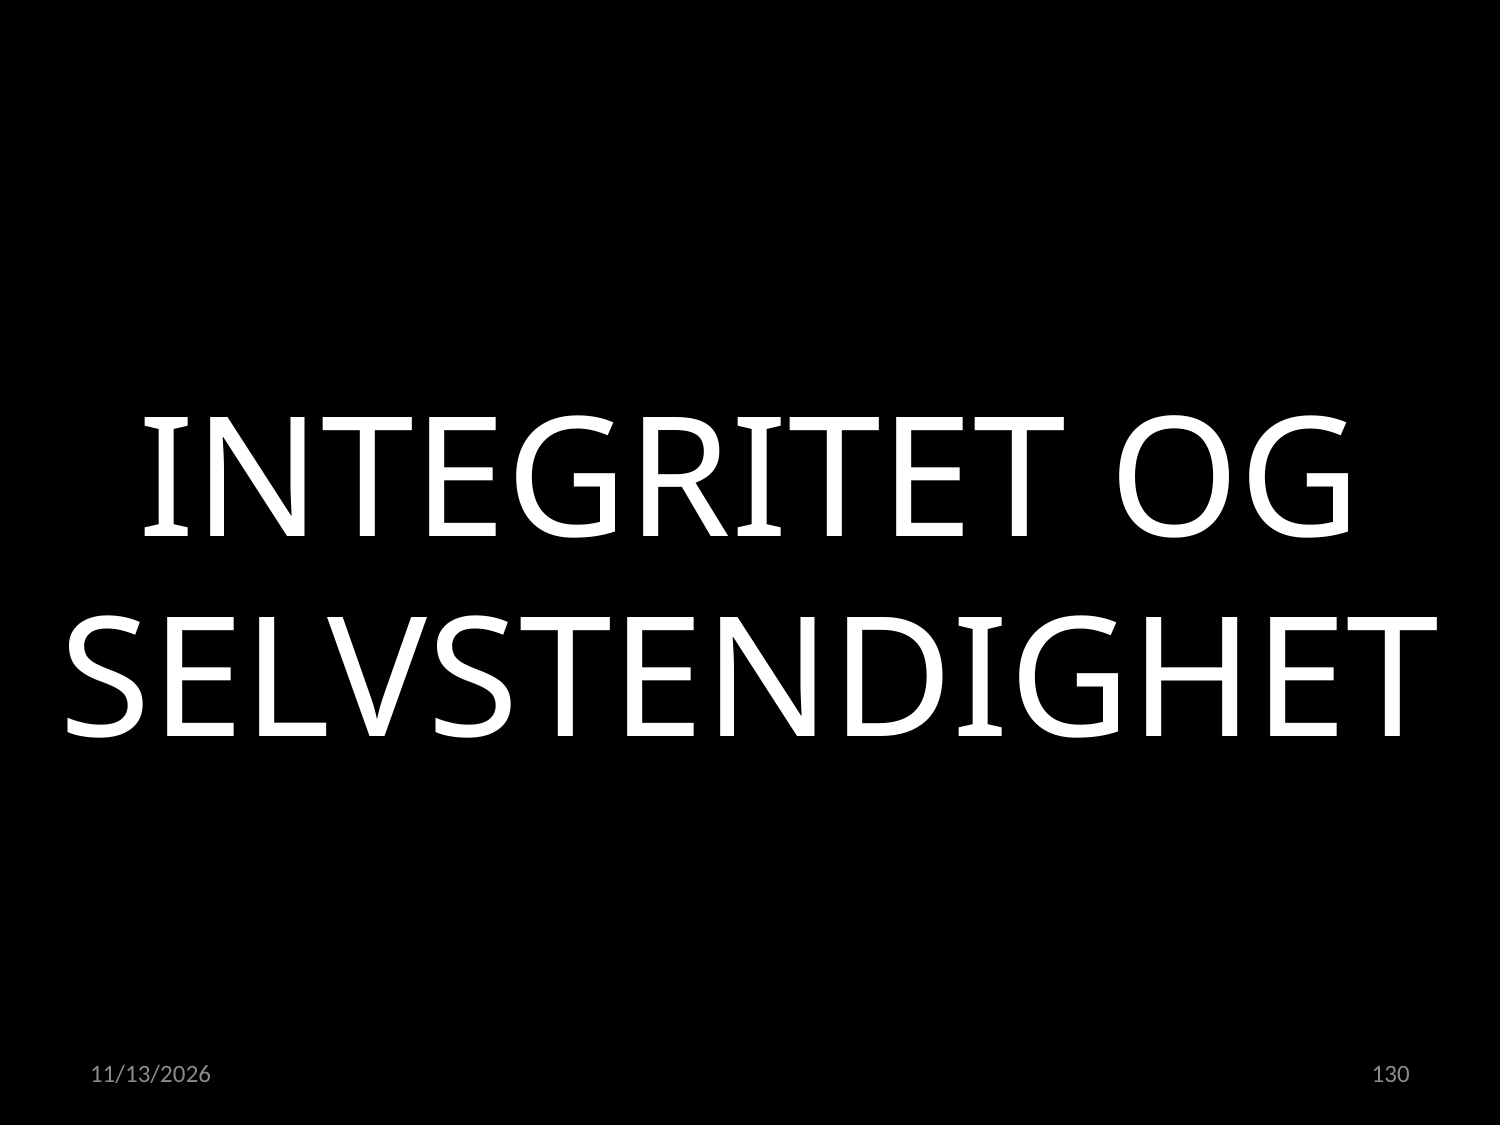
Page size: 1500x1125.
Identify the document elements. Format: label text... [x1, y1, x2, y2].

slide_number 130 [1074, 1042, 1425, 1103]
text_box INTEGRITET OG SELVSTENDIGHET [0, 361, 1500, 464]
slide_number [75, 1042, 425, 1103]
